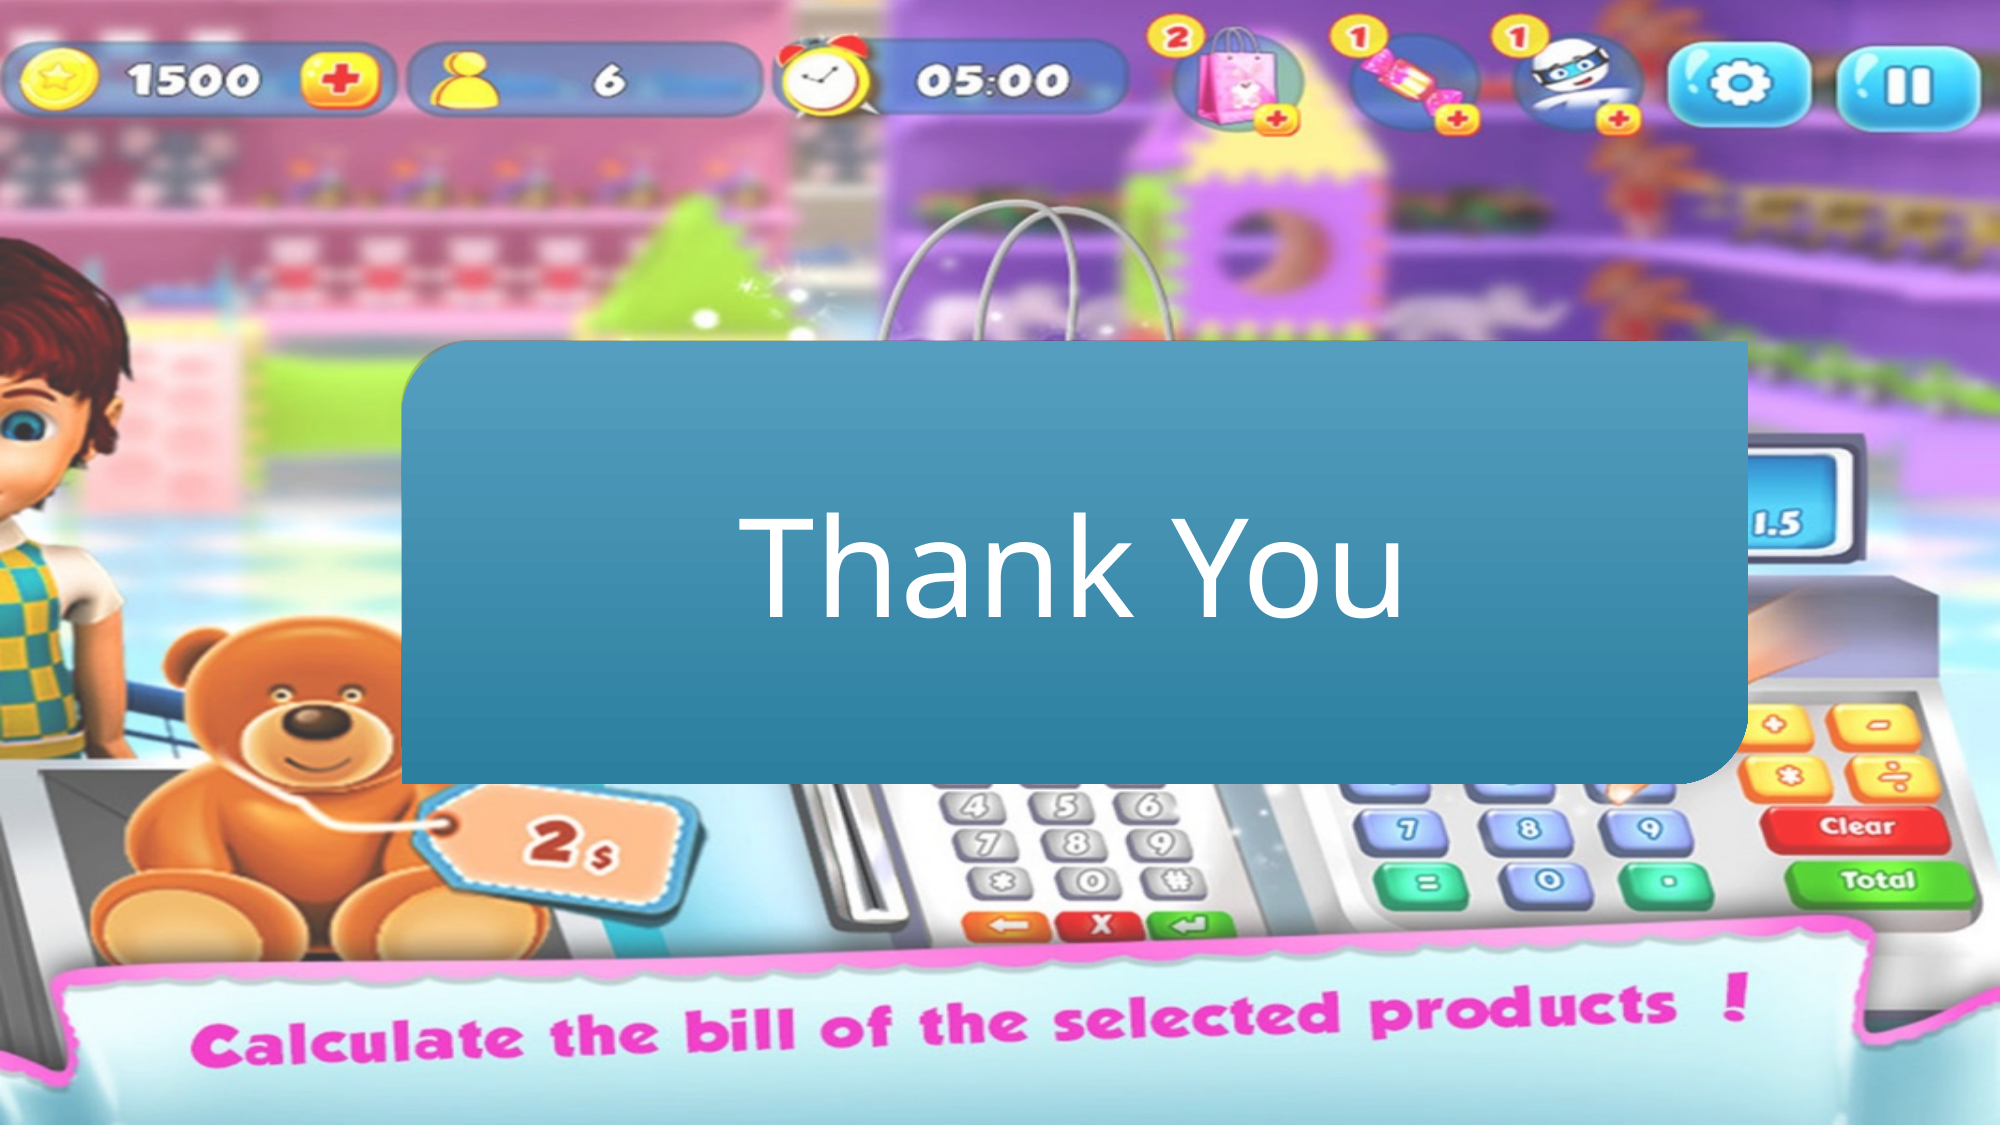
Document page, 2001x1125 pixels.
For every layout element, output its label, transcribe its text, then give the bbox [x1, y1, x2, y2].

text_box Thank You [401, 340, 1749, 785]
